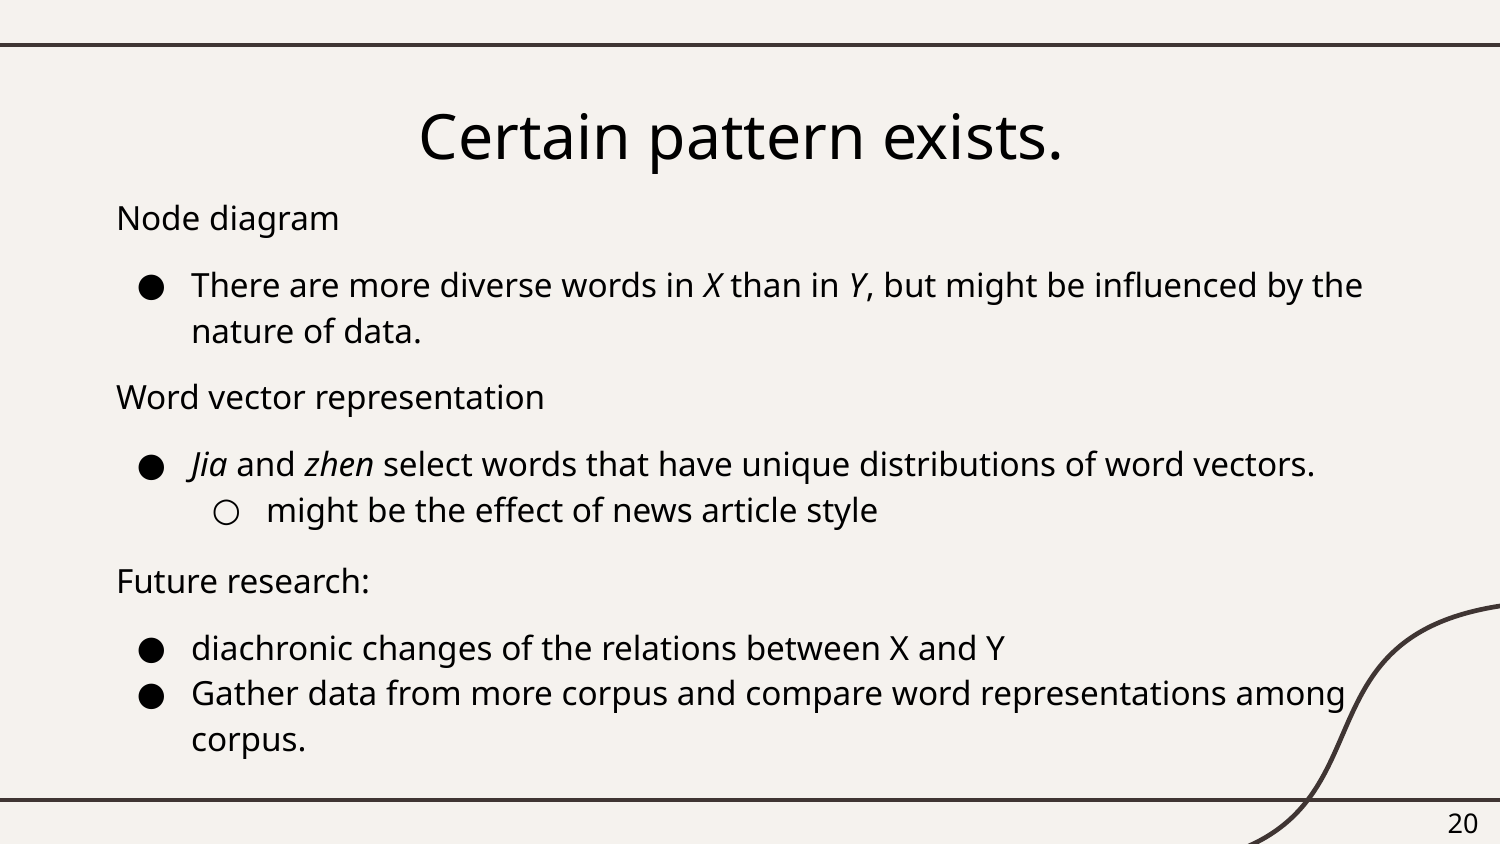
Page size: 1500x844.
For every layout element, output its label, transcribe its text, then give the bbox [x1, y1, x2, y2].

title Certain pattern exists. [100, 82, 1399, 177]
slide_number ‹#› [1403, 791, 1494, 844]
subtitle Node diagram There are more diverse words in X than in Y, but might be influenced by the nature of data. Word vector representation Jia and zhen select words that have unique distributions of word vectors. might be the effect of news article style Future research: diachronic changes of the relations between X and Y Gather data from more corpus and compare word representations among corpus. [100, 177, 1399, 734]
